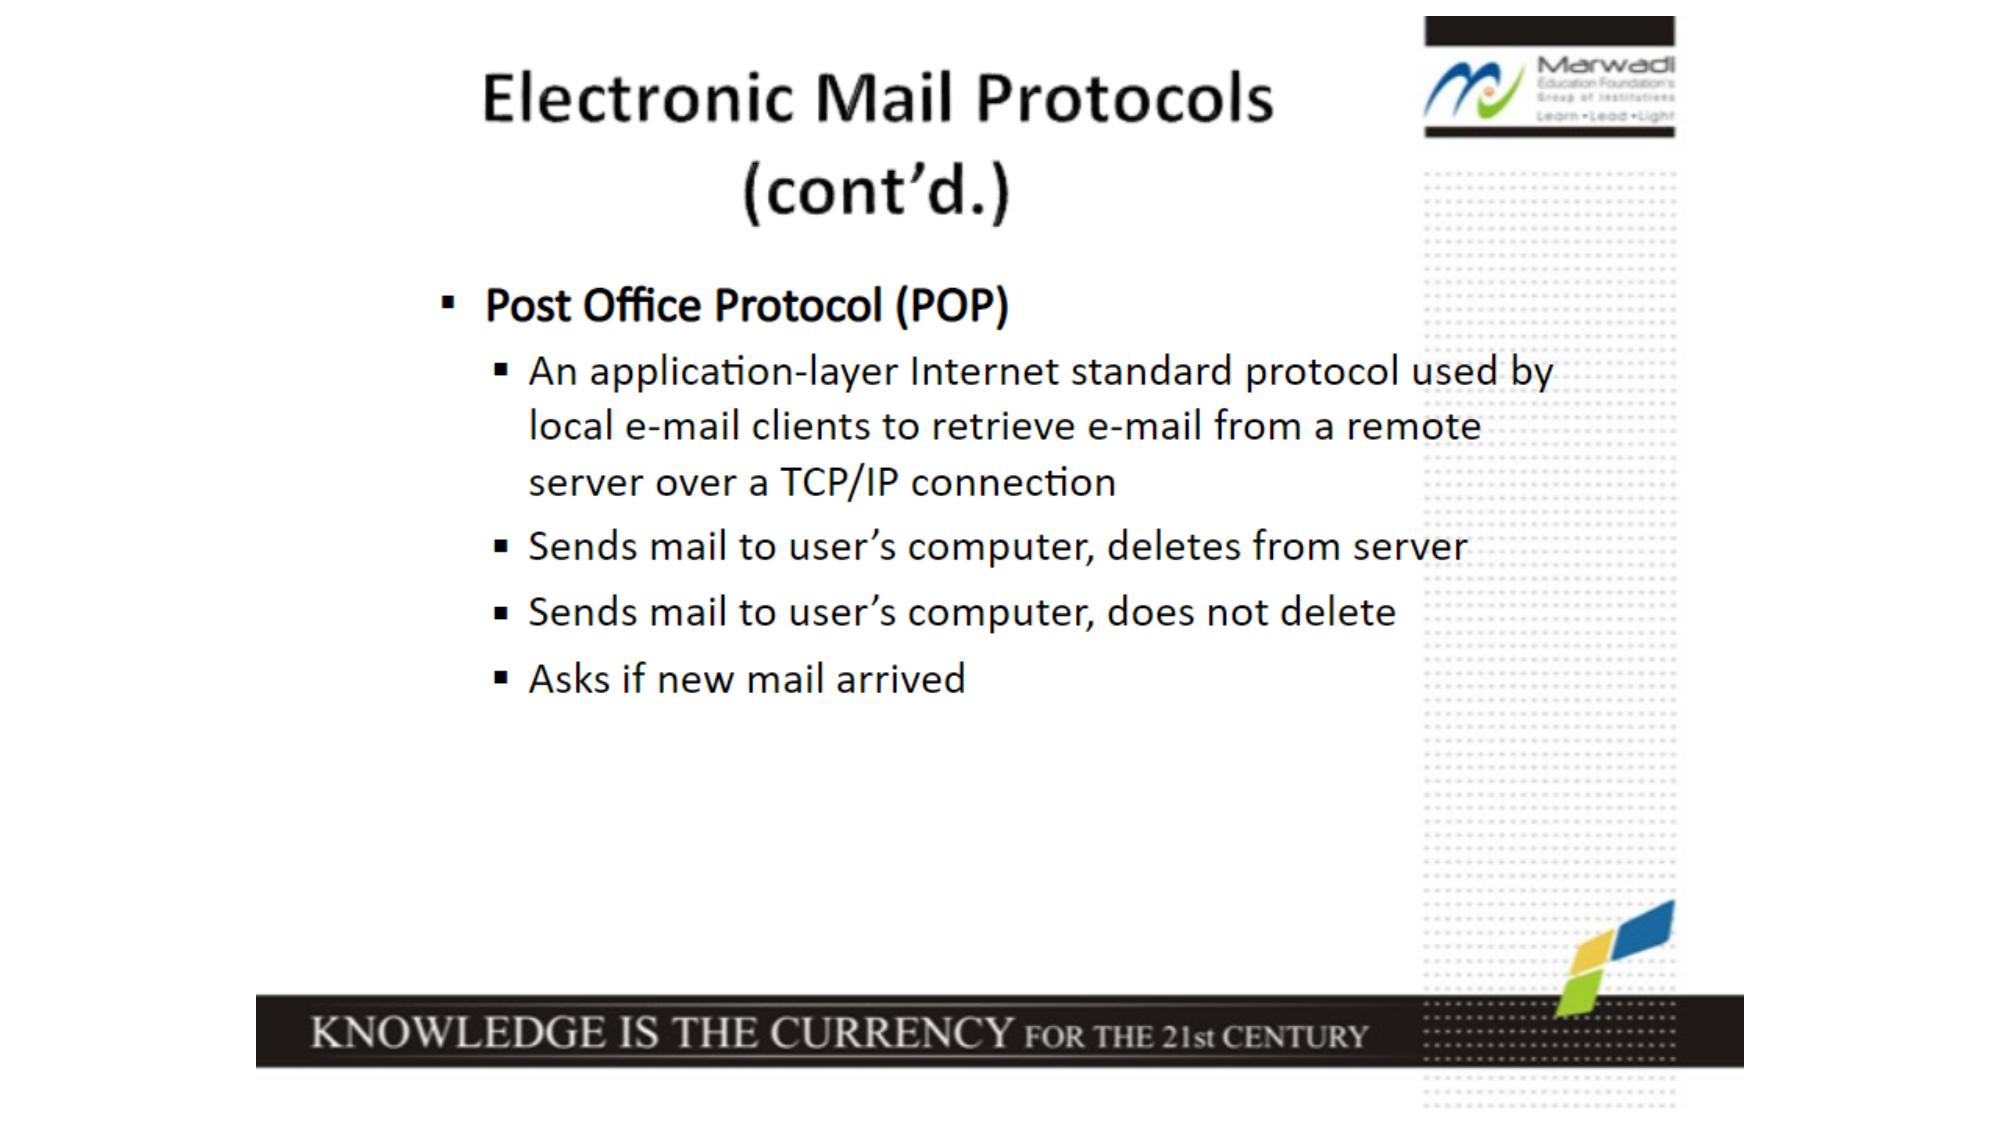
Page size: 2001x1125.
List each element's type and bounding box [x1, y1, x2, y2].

picture [256, 16, 1744, 1109]
